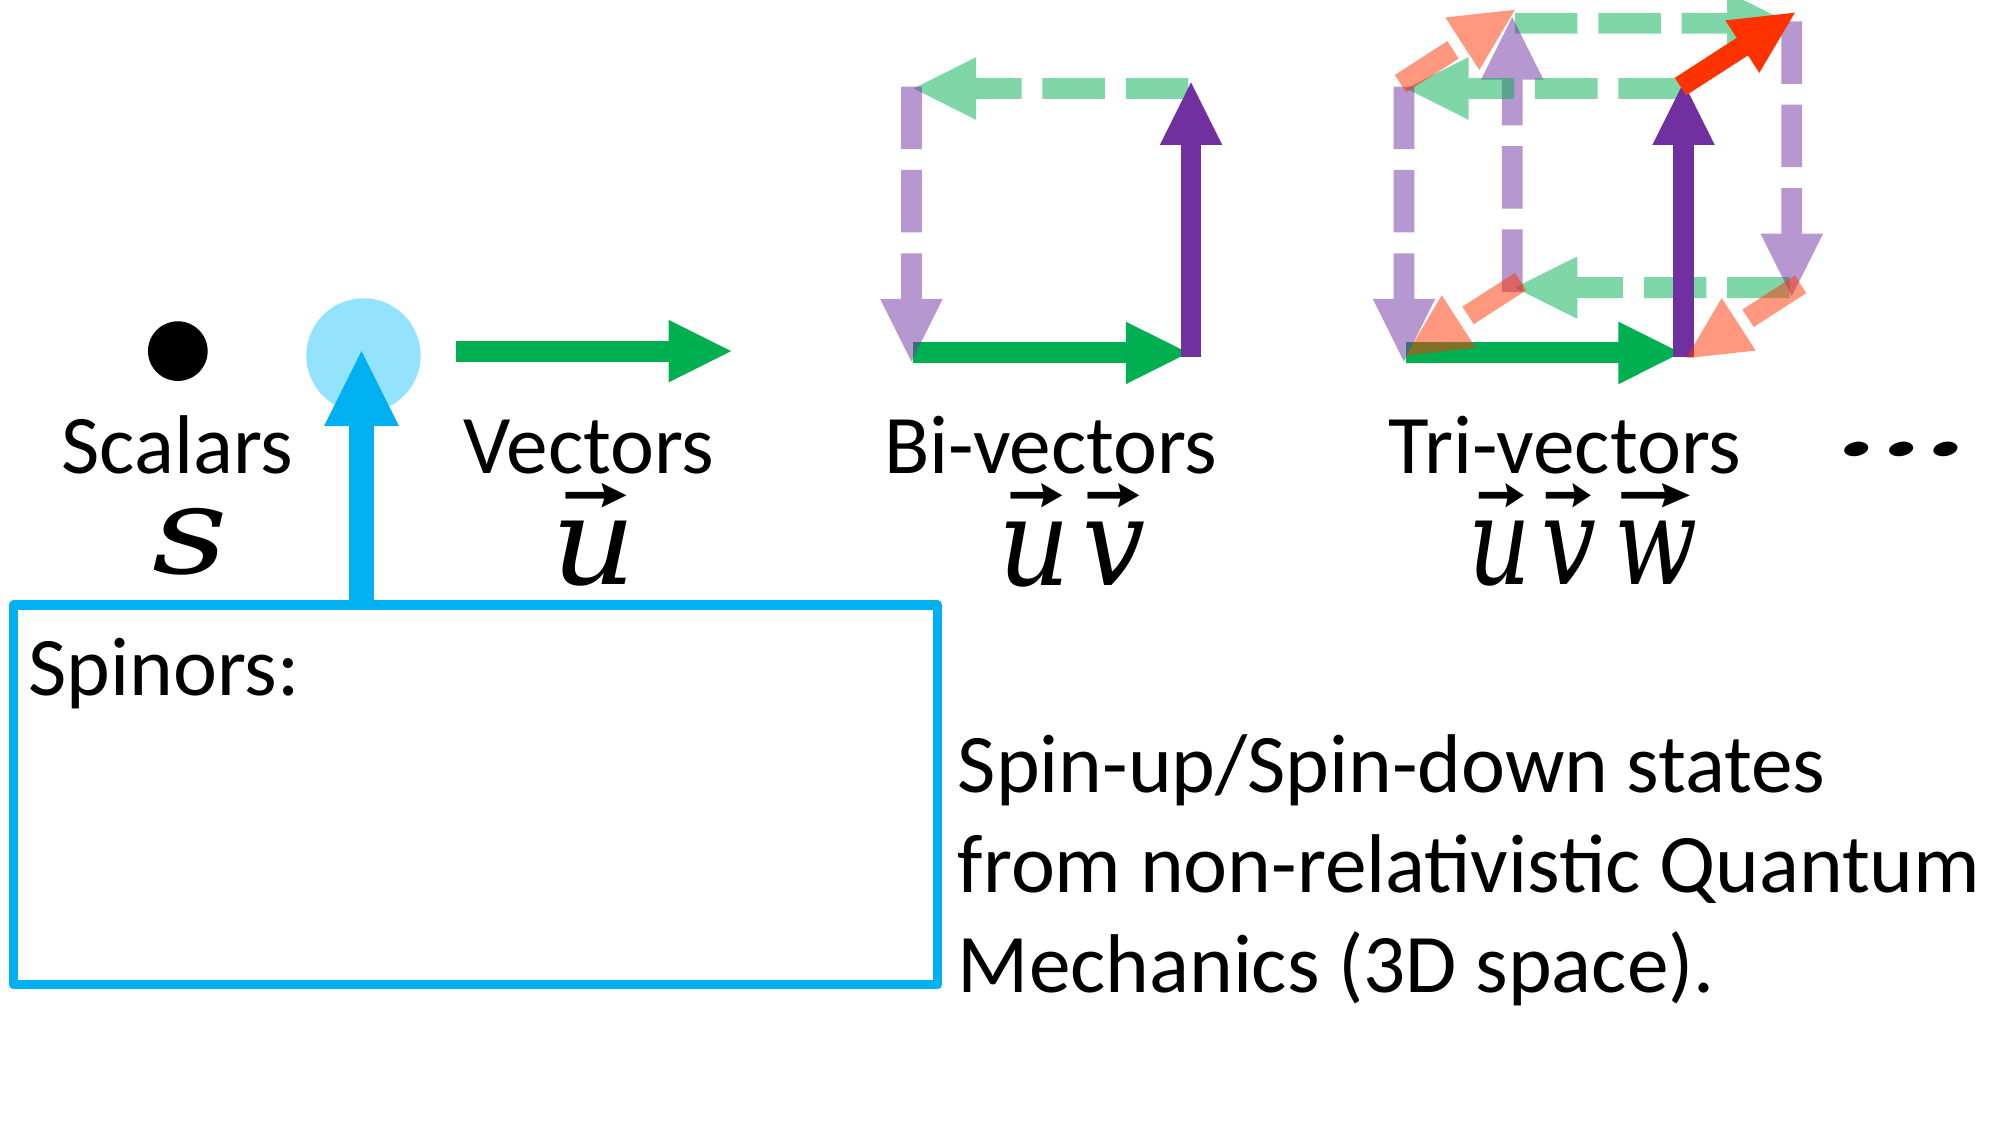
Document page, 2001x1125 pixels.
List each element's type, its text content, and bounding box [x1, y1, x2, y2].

text_box Tri-vectors [1374, 383, 1757, 498]
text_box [1406, 281, 1521, 356]
text_box Scalars [46, 383, 306, 498]
text_box Spin-up/Spin-down states from non-relativistic Quantum Mechanics (3D space). [943, 701, 2000, 1017]
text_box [911, 82, 1191, 362]
text_box [146, 320, 209, 383]
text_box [1680, 12, 1795, 87]
text_box Bi-vectors [869, 383, 1233, 498]
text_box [1686, 284, 1801, 359]
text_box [306, 298, 421, 603]
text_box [1400, 9, 1515, 84]
text_box Vectors [448, 383, 730, 498]
